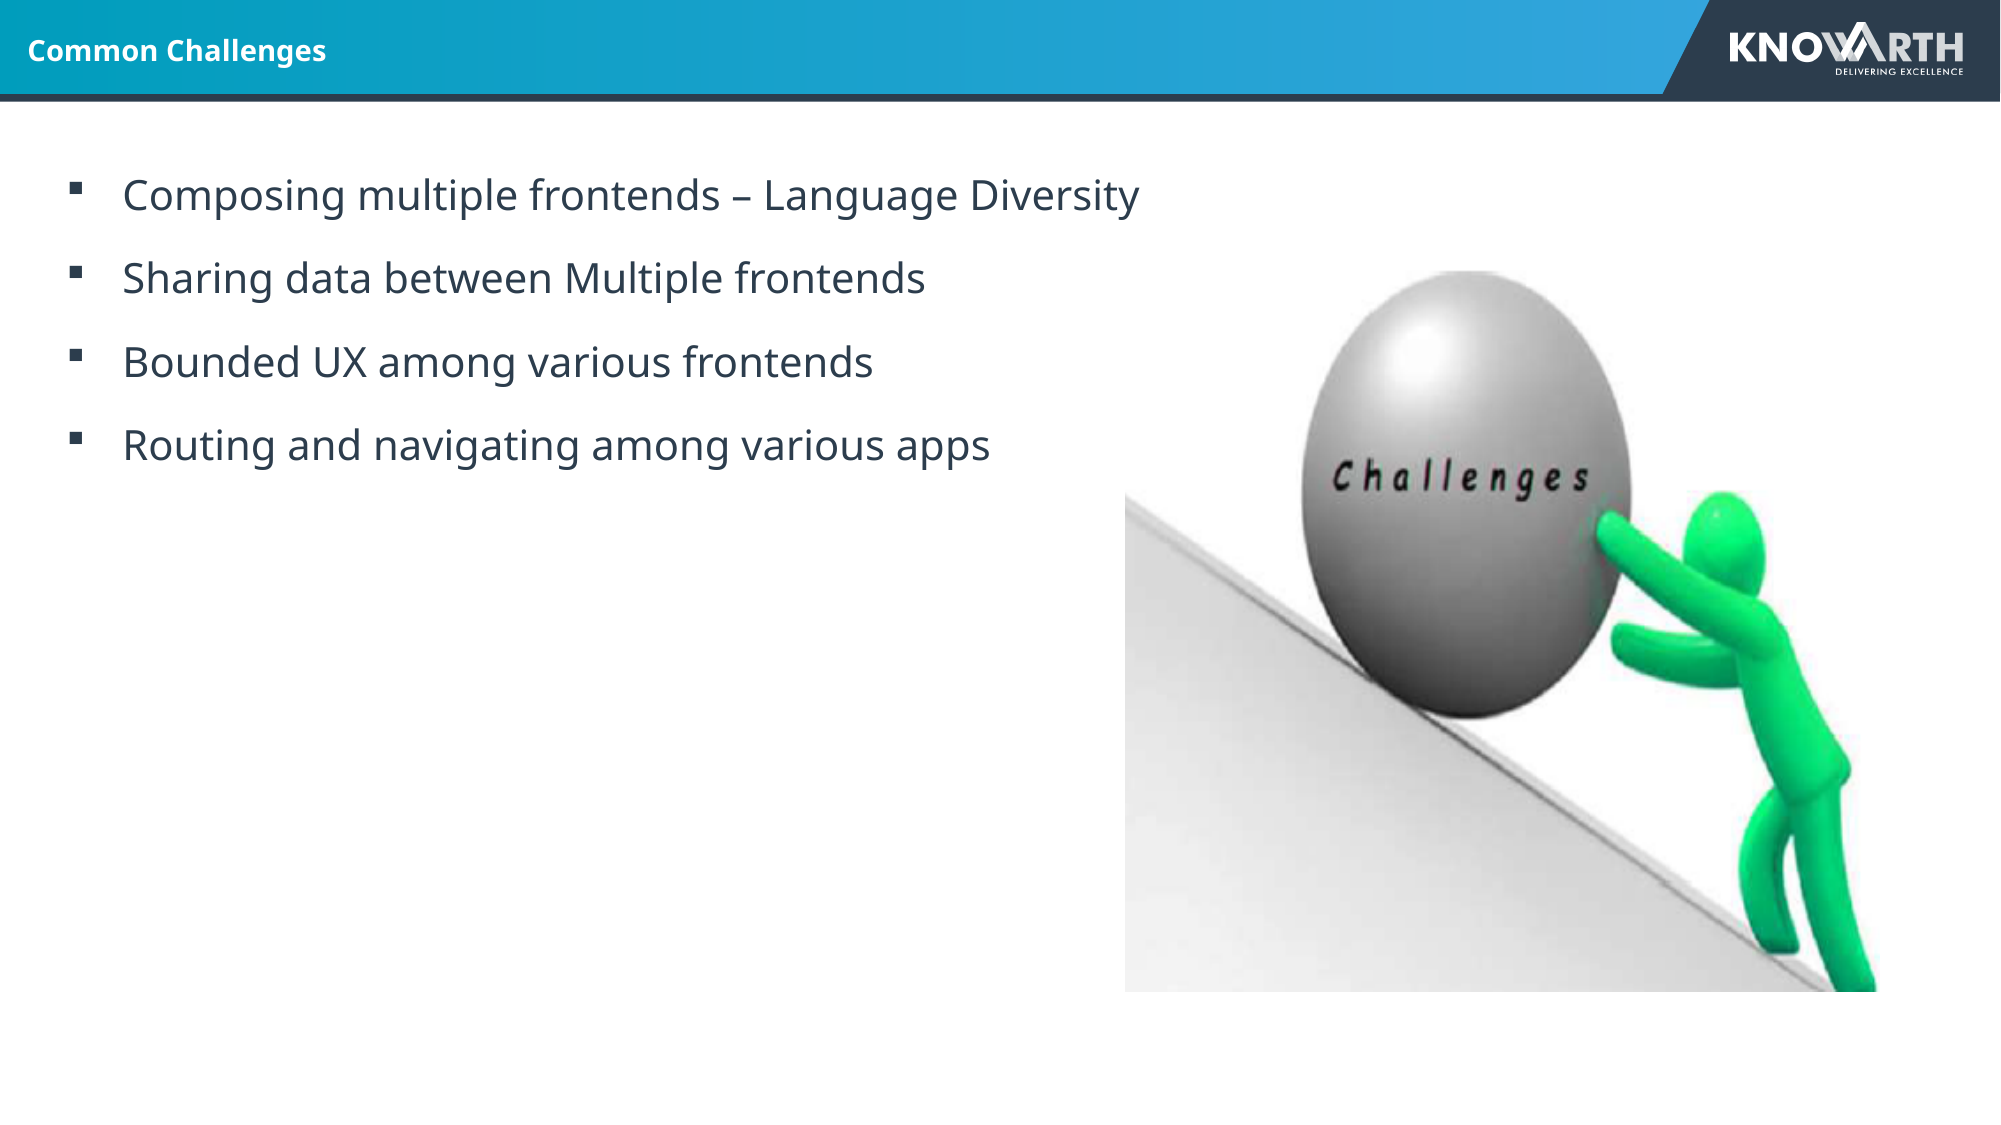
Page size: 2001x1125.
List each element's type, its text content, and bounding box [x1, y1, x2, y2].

picture [1730, 22, 1963, 75]
title Common Challenges [12, 12, 1163, 88]
list Composing multiple frontends – Language Diversity Sharing data between Multiple frontends Bounded UX among various frontends Routing and navigating among various apps [51, 136, 1899, 1030]
picture [1124, 265, 1880, 993]
